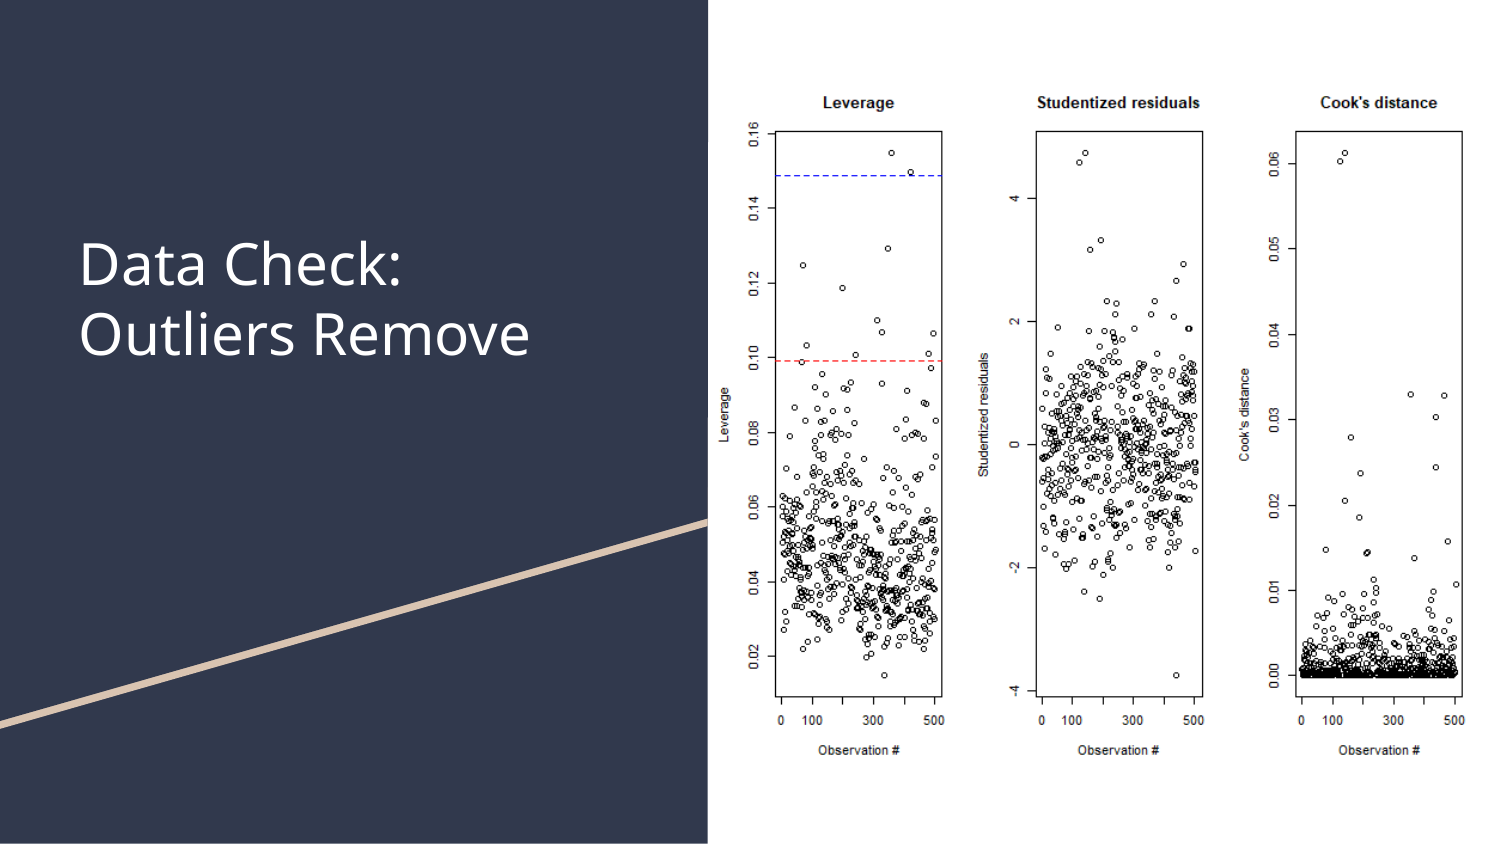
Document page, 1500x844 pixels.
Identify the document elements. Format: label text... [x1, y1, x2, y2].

title Data Check: Outliers Remove [63, 212, 672, 625]
picture [714, 70, 1494, 774]
